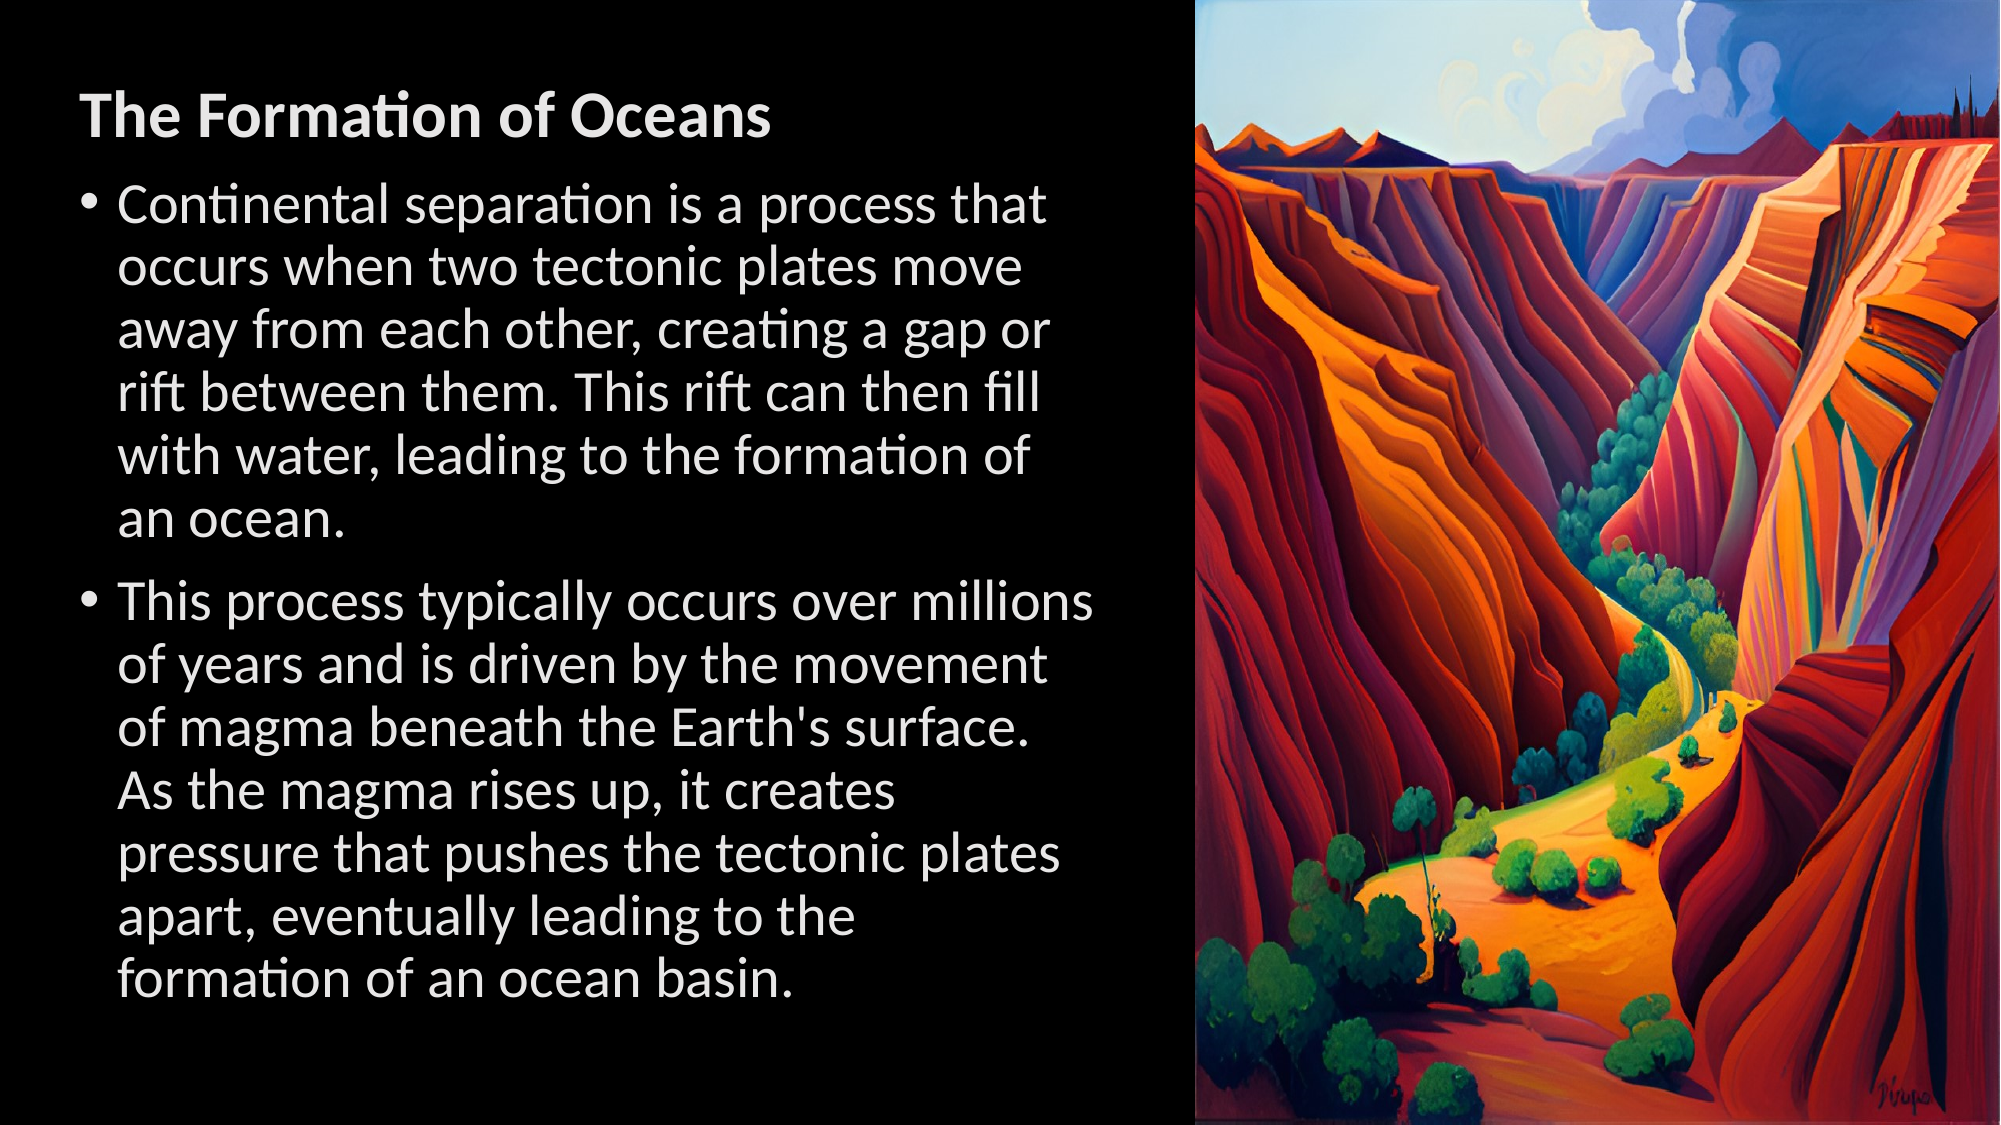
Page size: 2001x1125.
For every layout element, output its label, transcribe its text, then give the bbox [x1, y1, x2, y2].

picture [1195, 0, 2000, 1125]
list The Formation of Oceans Continental separation is a process that occurs when two tectonic plates move away from each other, creating a gap or rift between them. This rift can then fill with water, leading to the formation of an ocean. This process typically occurs over millions of years and is driven by the movement of magma beneath the Earth's surface. As the magma rises up, it creates pressure that pushes the tectonic plates apart, eventually leading to the formation of an ocean basin. [64, 72, 1114, 1053]
